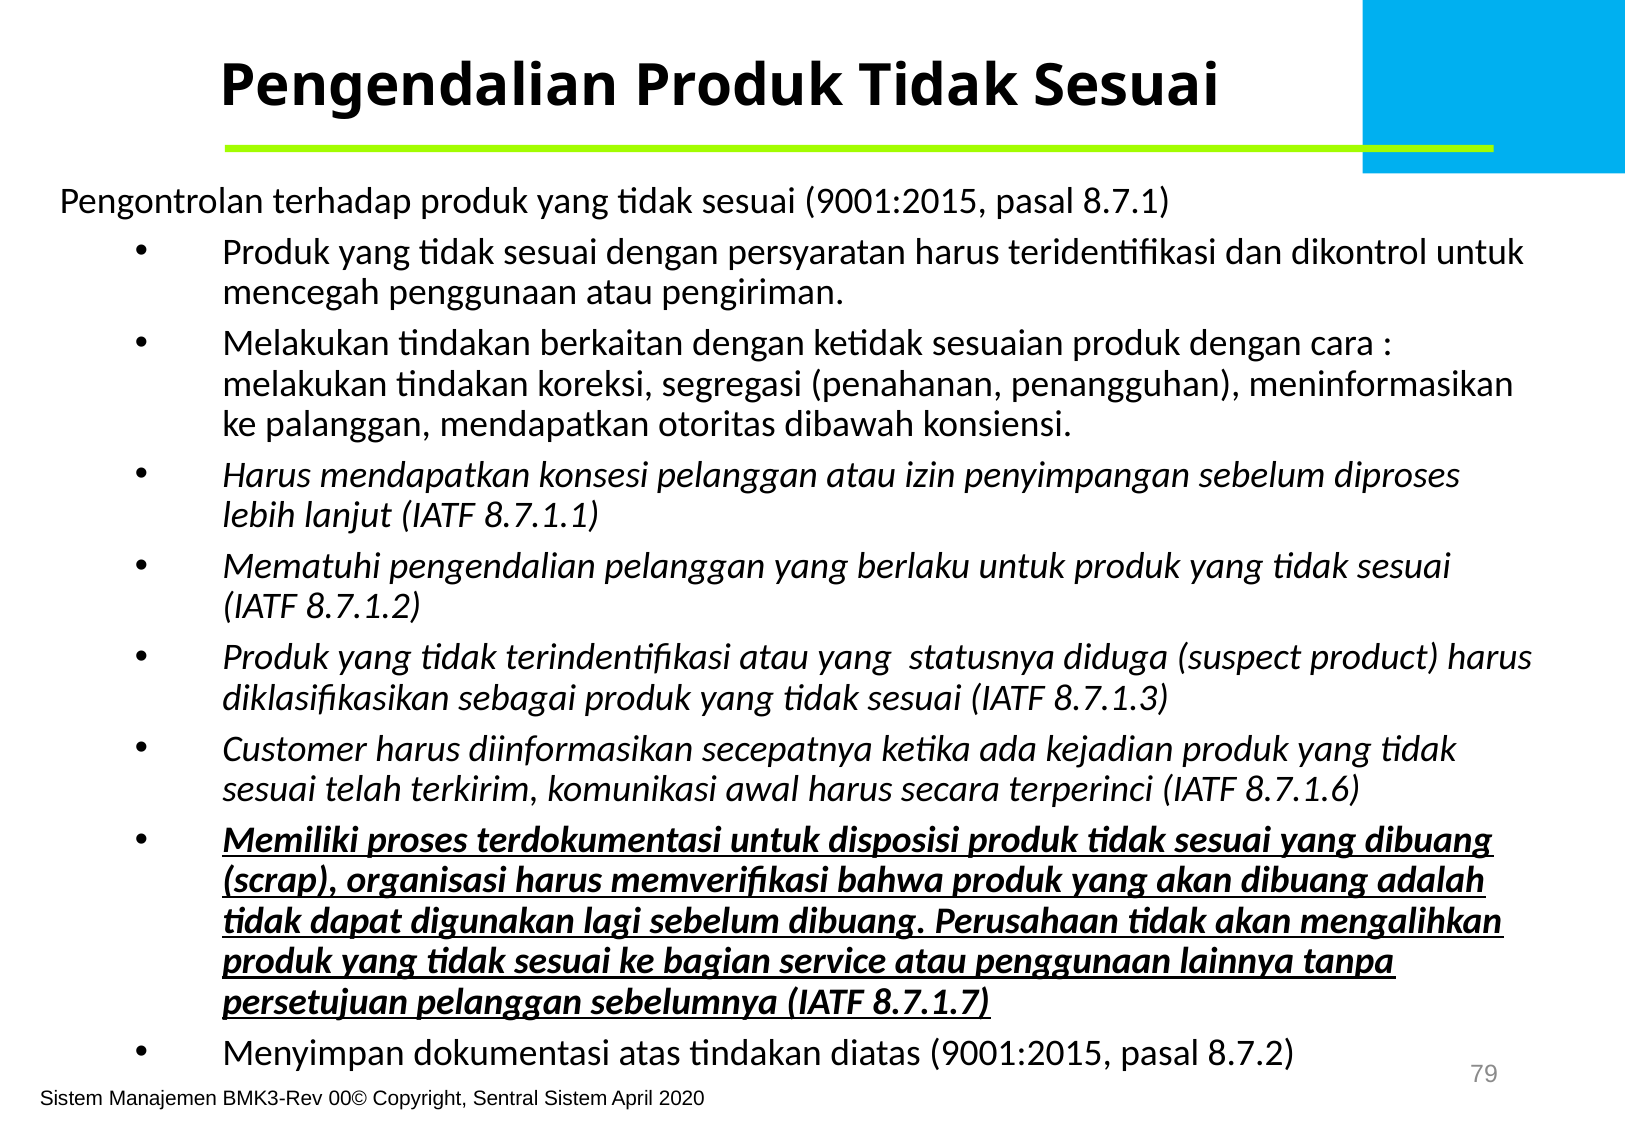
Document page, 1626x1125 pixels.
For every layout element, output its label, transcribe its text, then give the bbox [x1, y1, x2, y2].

text_box [1361, 0, 1625, 174]
text_box Sistem Manajemen BMK3-Rev 00© Copyright, Sentral Sistem April 2020 [24, 1077, 813, 1125]
list Pengontrolan terhadap produk yang tidak sesuai (9001:2015, pasal 8.7.1) Produk yang tidak sesuai dengan persyaratan harus teridentifikasi dan dikontrol untuk mencegah penggunaan atau pengiriman. Melakukan tindakan berkaitan dengan ketidak sesuaian produk dengan cara : melakukan tindakan koreksi, segregasi (penahanan, penangguhan), meninformasikan ke palanggan, mendapatkan otoritas dibawah konsiensi. Harus mendapatkan konsesi pelanggan atau izin penyimpangan sebelum diproses lebih lanjut (IATF 8.7.1.1) Mematuhi pengendalian pelanggan yang berlaku untuk produk yang tidak sesuai (IATF 8.7.1.2) Produk yang tidak terindentifikasi atau yang statusnya diduga (suspect product) harus diklasifikasikan sebagai produk yang tidak sesuai (IATF 8.7.1.3) Customer harus diinformasikan secepatnya ketika ada kejadian produk yang tidak sesuai telah terkirim, komunikasi awal harus secara terperinci (IATF 8.7.1.6) Memiliki proses terdokumentasi untuk disposisi produk tidak sesuai yang dibuang (scrap), organisasi harus memverifikasi bahwa produk yang akan dibuang adalah tidak dapat digunakan lagi sebelum dibuang. Perusahaan tidak akan mengalihkan produk yang tidak sesuai ke bagian service atau penggunaan lainnya tanpa persetujuan pelanggan sebelumnya (IATF 8.7.1.7) Menyimpan dokumentasi atas tindakan diatas (9001:2015, pasal 8.7.2) [44, 173, 1550, 1125]
slide_number 79 [1147, 1042, 1514, 1103]
title Pengendalian Produk Tidak Sesuai [108, 16, 1331, 158]
text_box [224, 144, 1495, 153]
